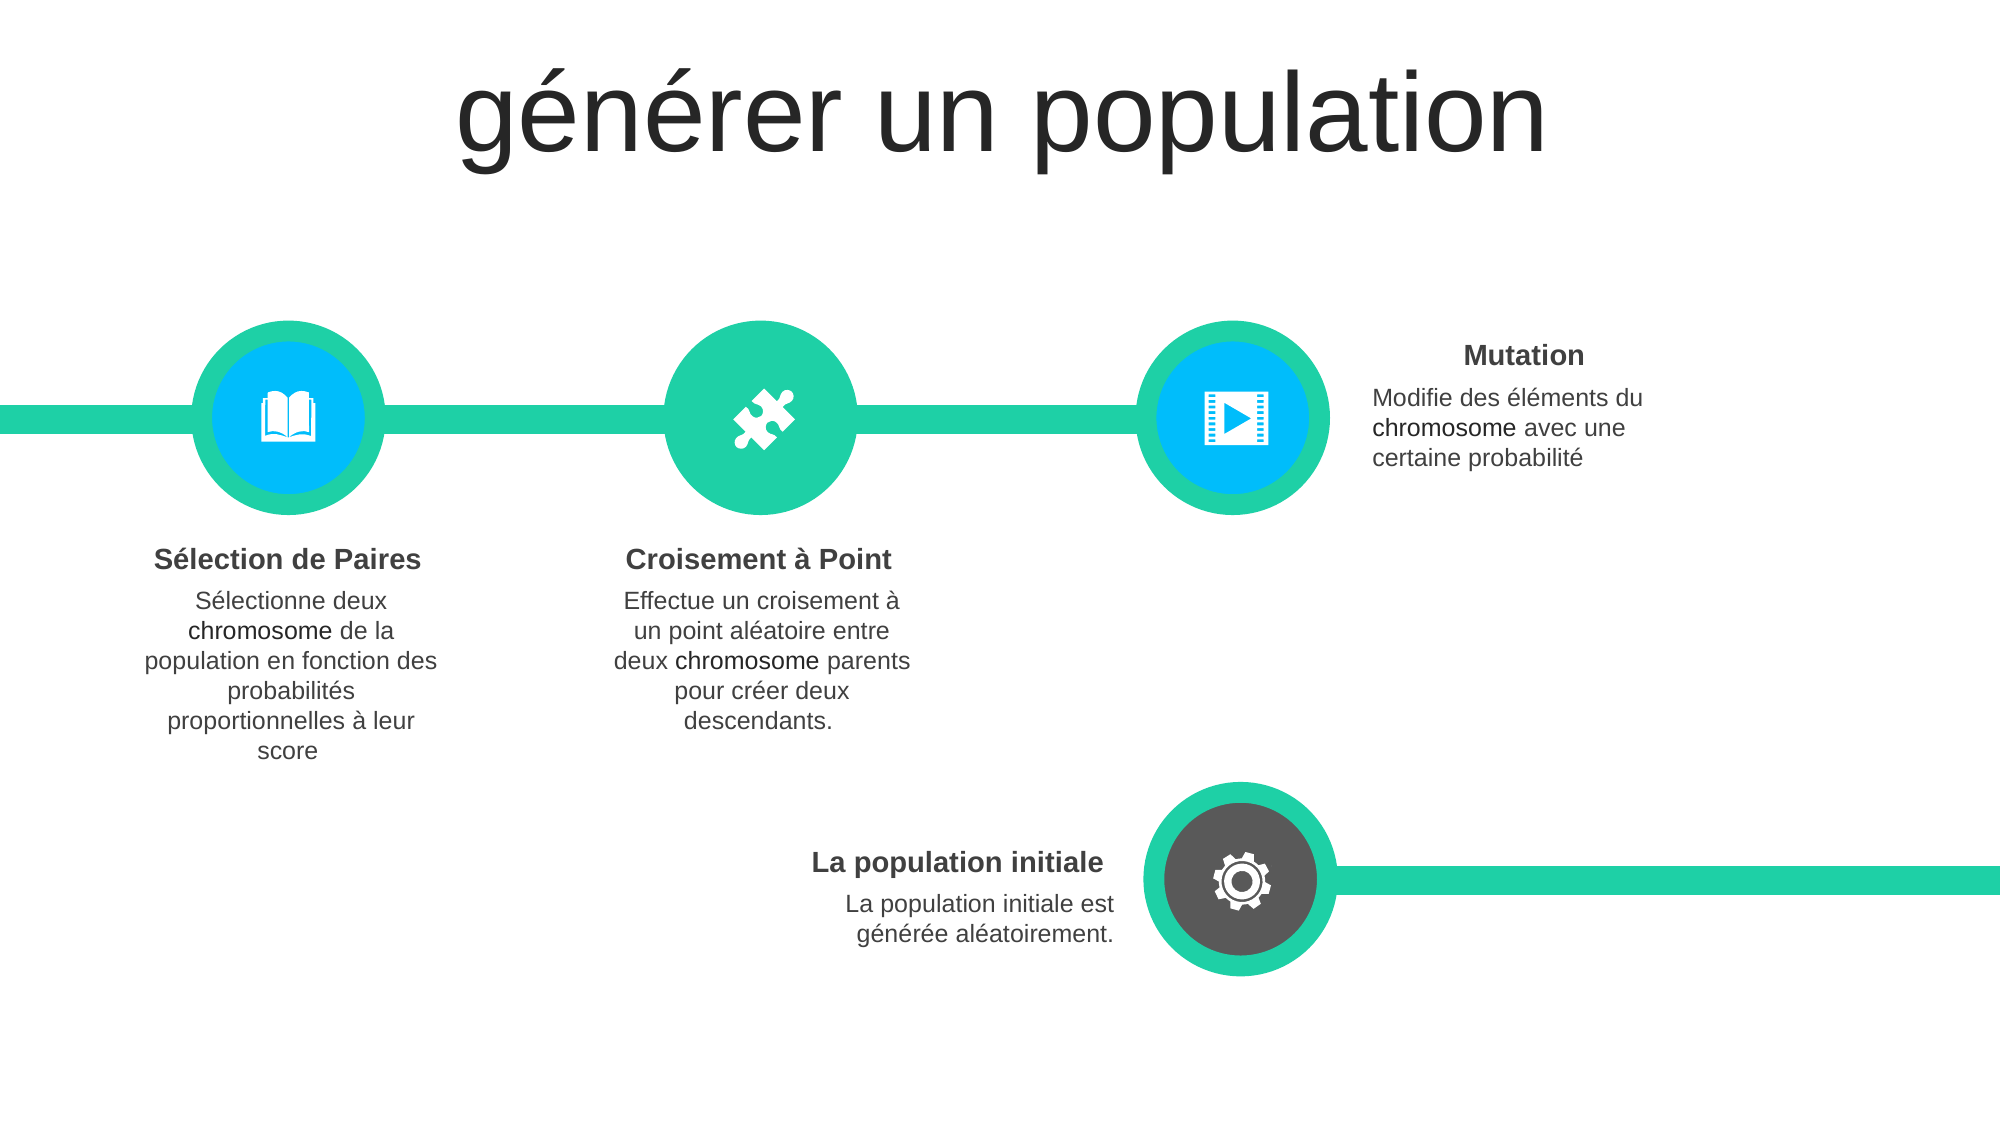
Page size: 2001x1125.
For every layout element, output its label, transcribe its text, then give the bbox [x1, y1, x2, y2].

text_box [1353, 328, 1698, 480]
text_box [784, 835, 1130, 956]
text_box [116, 532, 462, 775]
text_box [1204, 391, 1269, 419]
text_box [0, 419, 2000, 881]
text_box [732, 387, 797, 419]
text_box [1213, 881, 1273, 912]
list générer un population [53, 55, 1952, 175]
text_box [1152, 881, 1329, 967]
text_box [200, 329, 377, 419]
text_box [260, 389, 317, 419]
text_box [587, 532, 933, 745]
text_box [672, 329, 849, 419]
text_box [1144, 329, 1321, 419]
